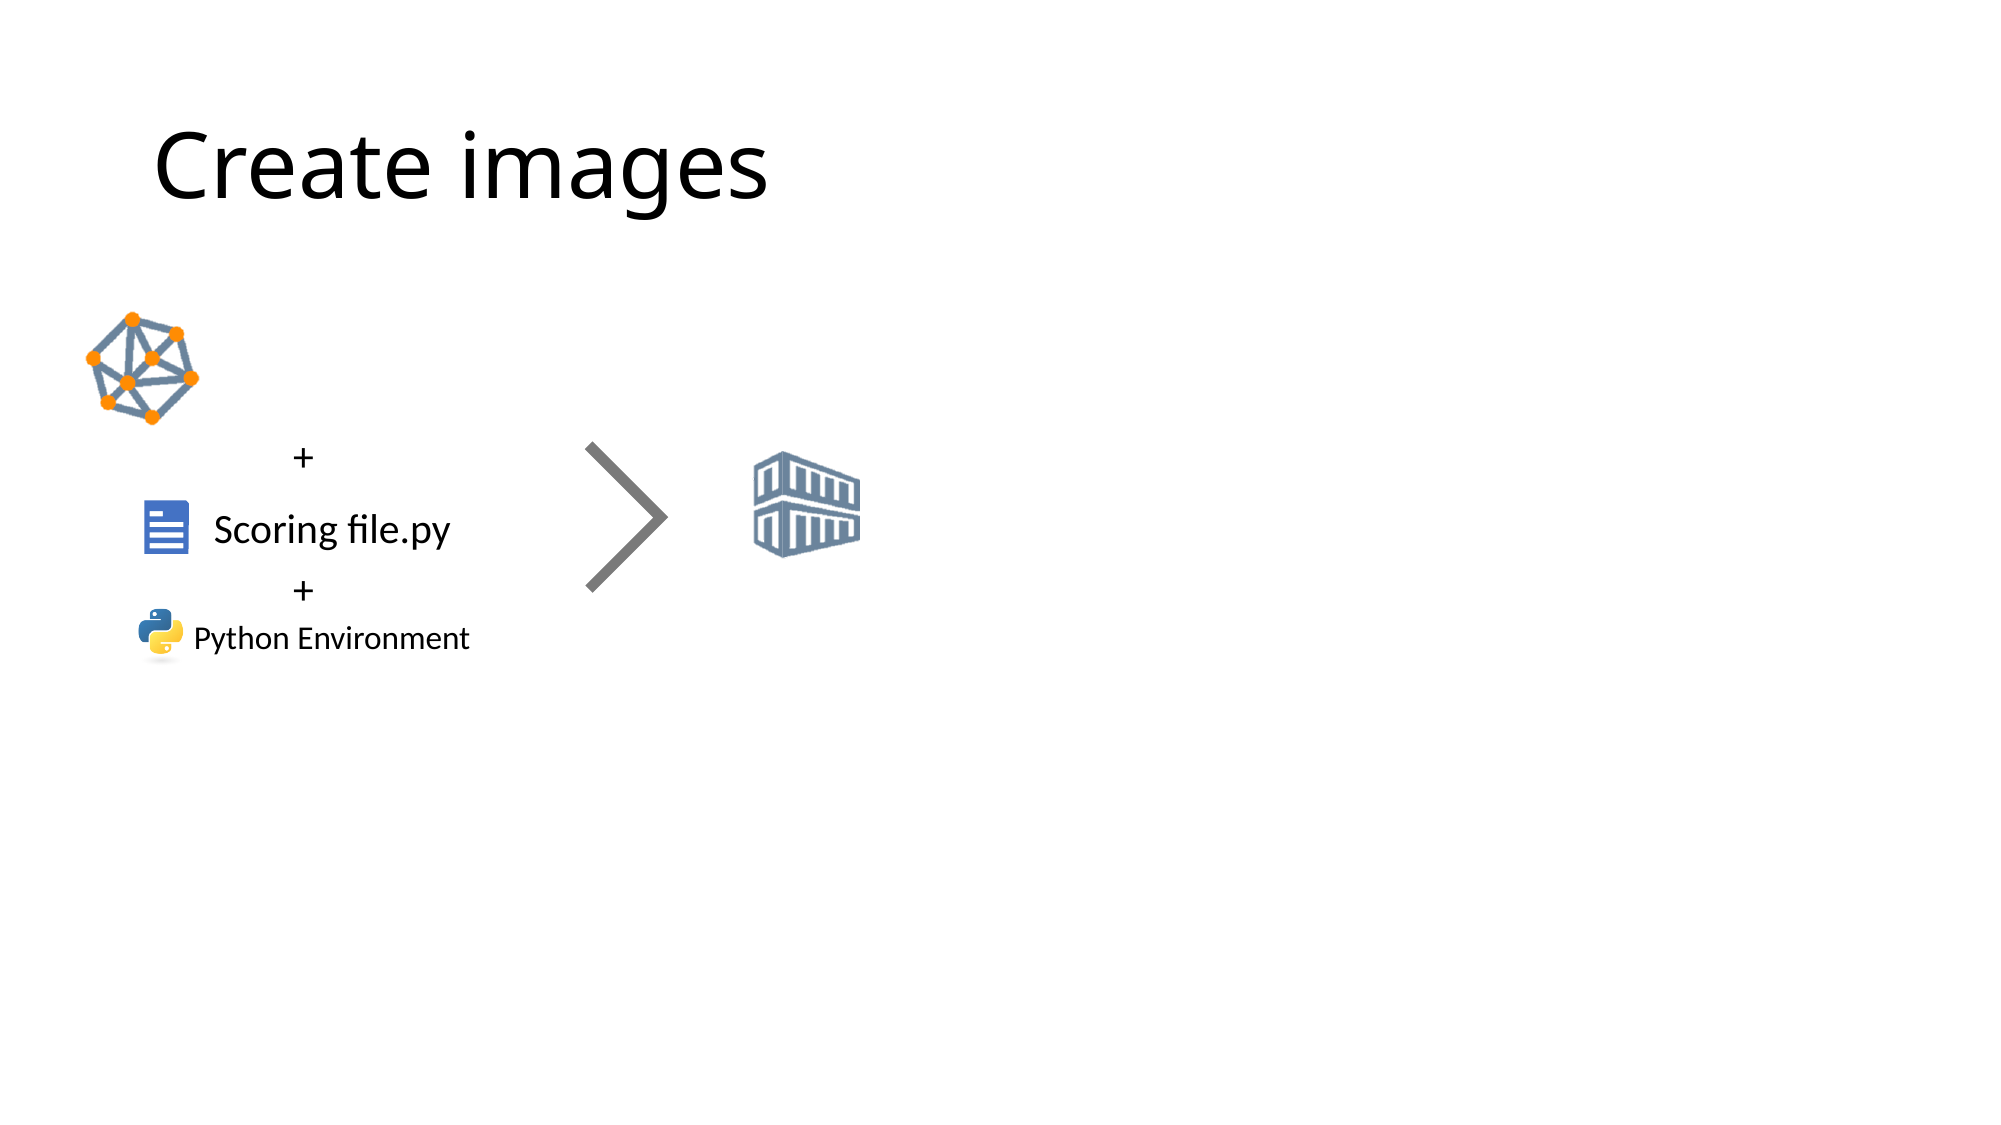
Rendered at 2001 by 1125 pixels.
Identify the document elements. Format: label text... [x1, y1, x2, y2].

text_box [107, 429, 1108, 678]
picture [746, 443, 871, 565]
title Create images [137, 59, 1863, 278]
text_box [81, 307, 487, 429]
